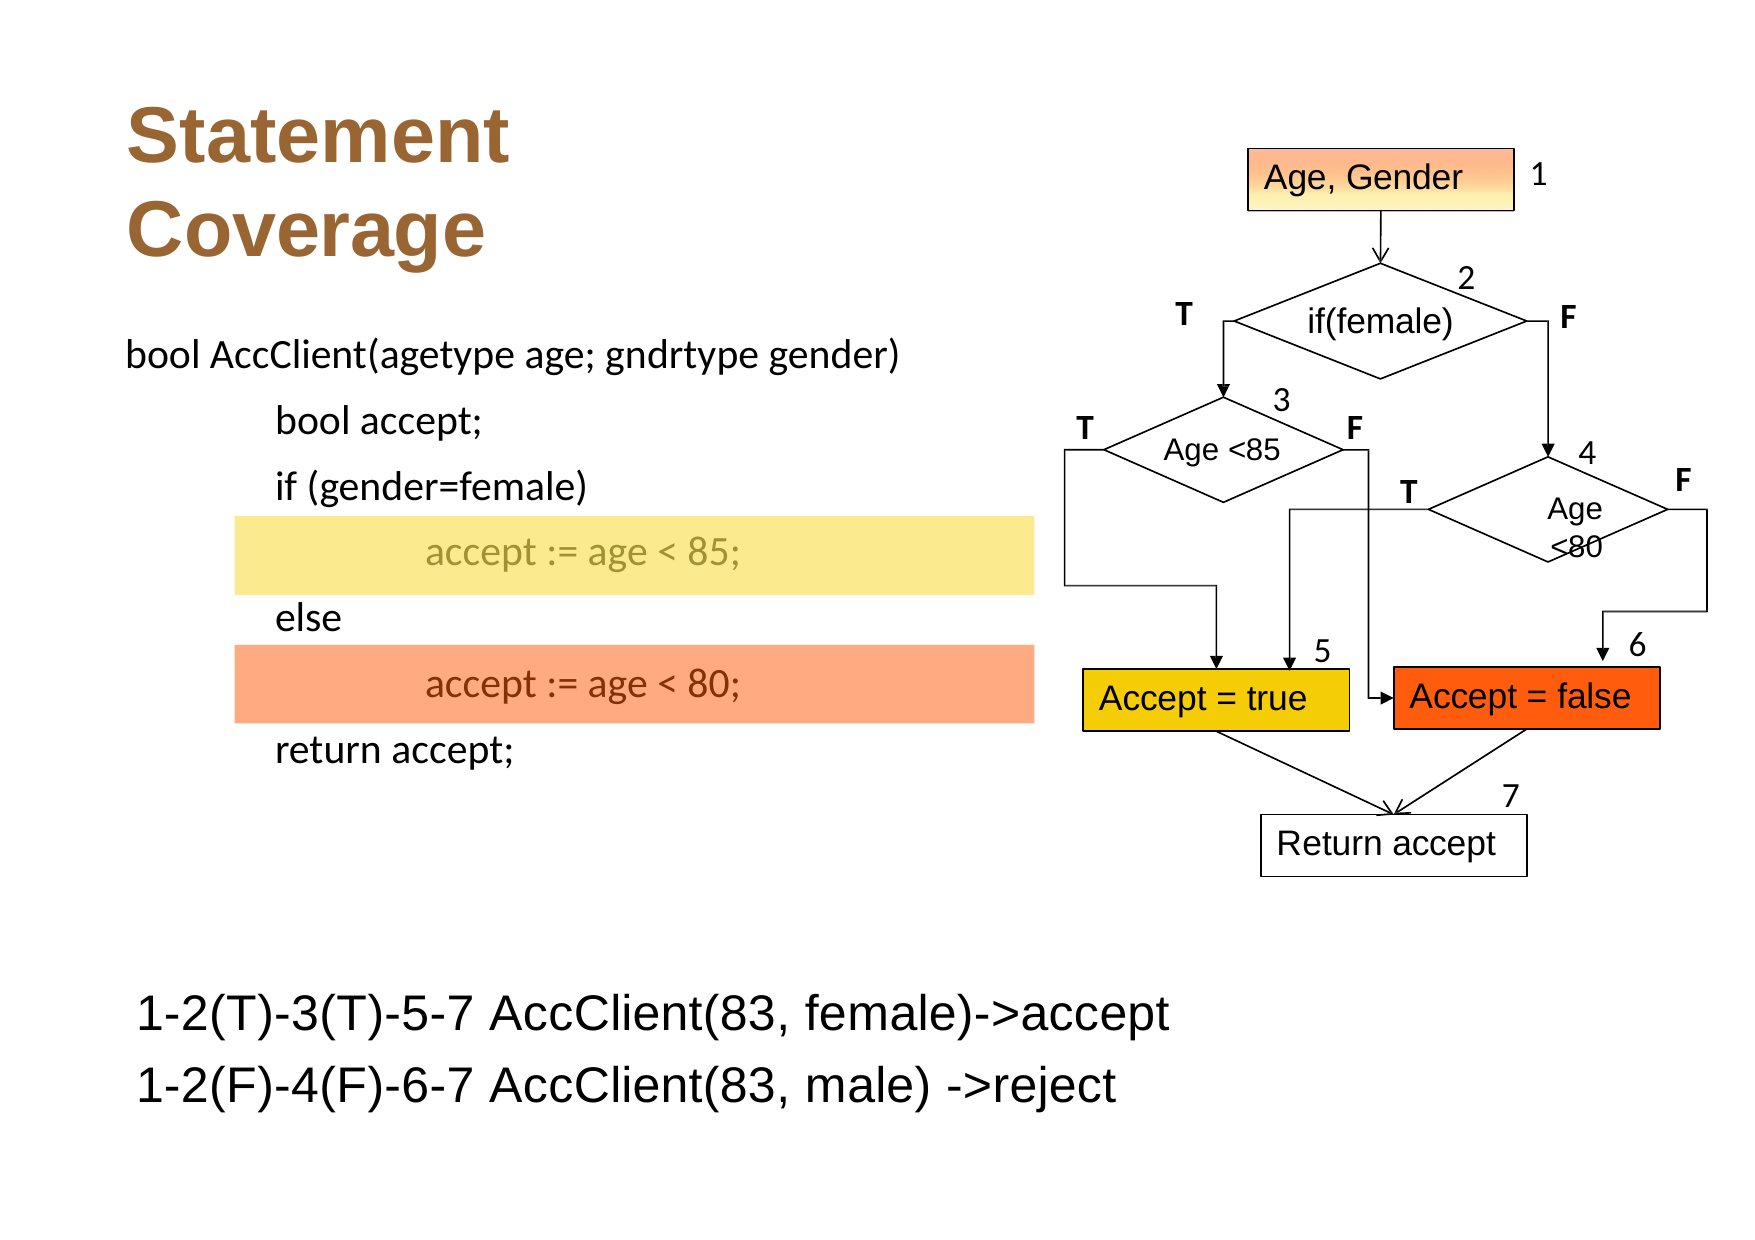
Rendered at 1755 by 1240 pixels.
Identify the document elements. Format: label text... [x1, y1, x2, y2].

text_box [1393, 667, 1660, 730]
text_box F [1344, 404, 1366, 450]
text_box Age, Gender [1261, 154, 1465, 199]
text_box [1394, 730, 1527, 814]
text_box 1 [1527, 149, 1550, 196]
text_box Accept = true [1096, 674, 1309, 719]
text_box 1-2(T)-3(T)-5-7 AccClient(83, female)->accept 1-2(F)-4(F)-6-7 AccClient(83, male) ->reject [133, 967, 1472, 1158]
text_box 6 [1626, 621, 1649, 667]
text_box [1216, 732, 1394, 814]
text_box [1343, 449, 1370, 508]
text_box 3 Age <85 [1161, 376, 1293, 469]
text_box Accept = false [1407, 672, 1633, 717]
text_box Statement Coverage [124, 83, 890, 179]
text_box [1260, 814, 1527, 877]
text_box [1235, 263, 1526, 379]
text_box [1429, 482, 1667, 562]
text_box 5 [1311, 626, 1334, 672]
text_box T [1173, 289, 1196, 335]
text_box [1063, 448, 1223, 670]
text_box [1283, 508, 1398, 671]
text_box 4 Age <80 [1486, 429, 1606, 529]
text_box [1596, 508, 1708, 662]
text_box [1222, 320, 1235, 376]
text_box [1083, 668, 1350, 732]
text_box F [1558, 293, 1579, 339]
text_box [1367, 511, 1393, 705]
text_box if(female) [1305, 298, 1456, 343]
text_box T [1398, 468, 1420, 514]
text_box [1372, 210, 1390, 264]
list bool AccClient(agetype age; gndrtype gender) bool accept; if (gender=female) accept := age < 85; else accept := age < 80; return accept; [124, 332, 990, 877]
text_box T [1074, 404, 1097, 450]
text_box F [1673, 456, 1694, 502]
text_box 7 [1499, 772, 1522, 818]
text_box 2 [1455, 254, 1478, 300]
text_box [234, 644, 1035, 724]
text_box Return accept [1274, 820, 1497, 865]
text_box [234, 516, 1035, 595]
text_box [1247, 148, 1514, 211]
text_box [1104, 424, 1343, 503]
